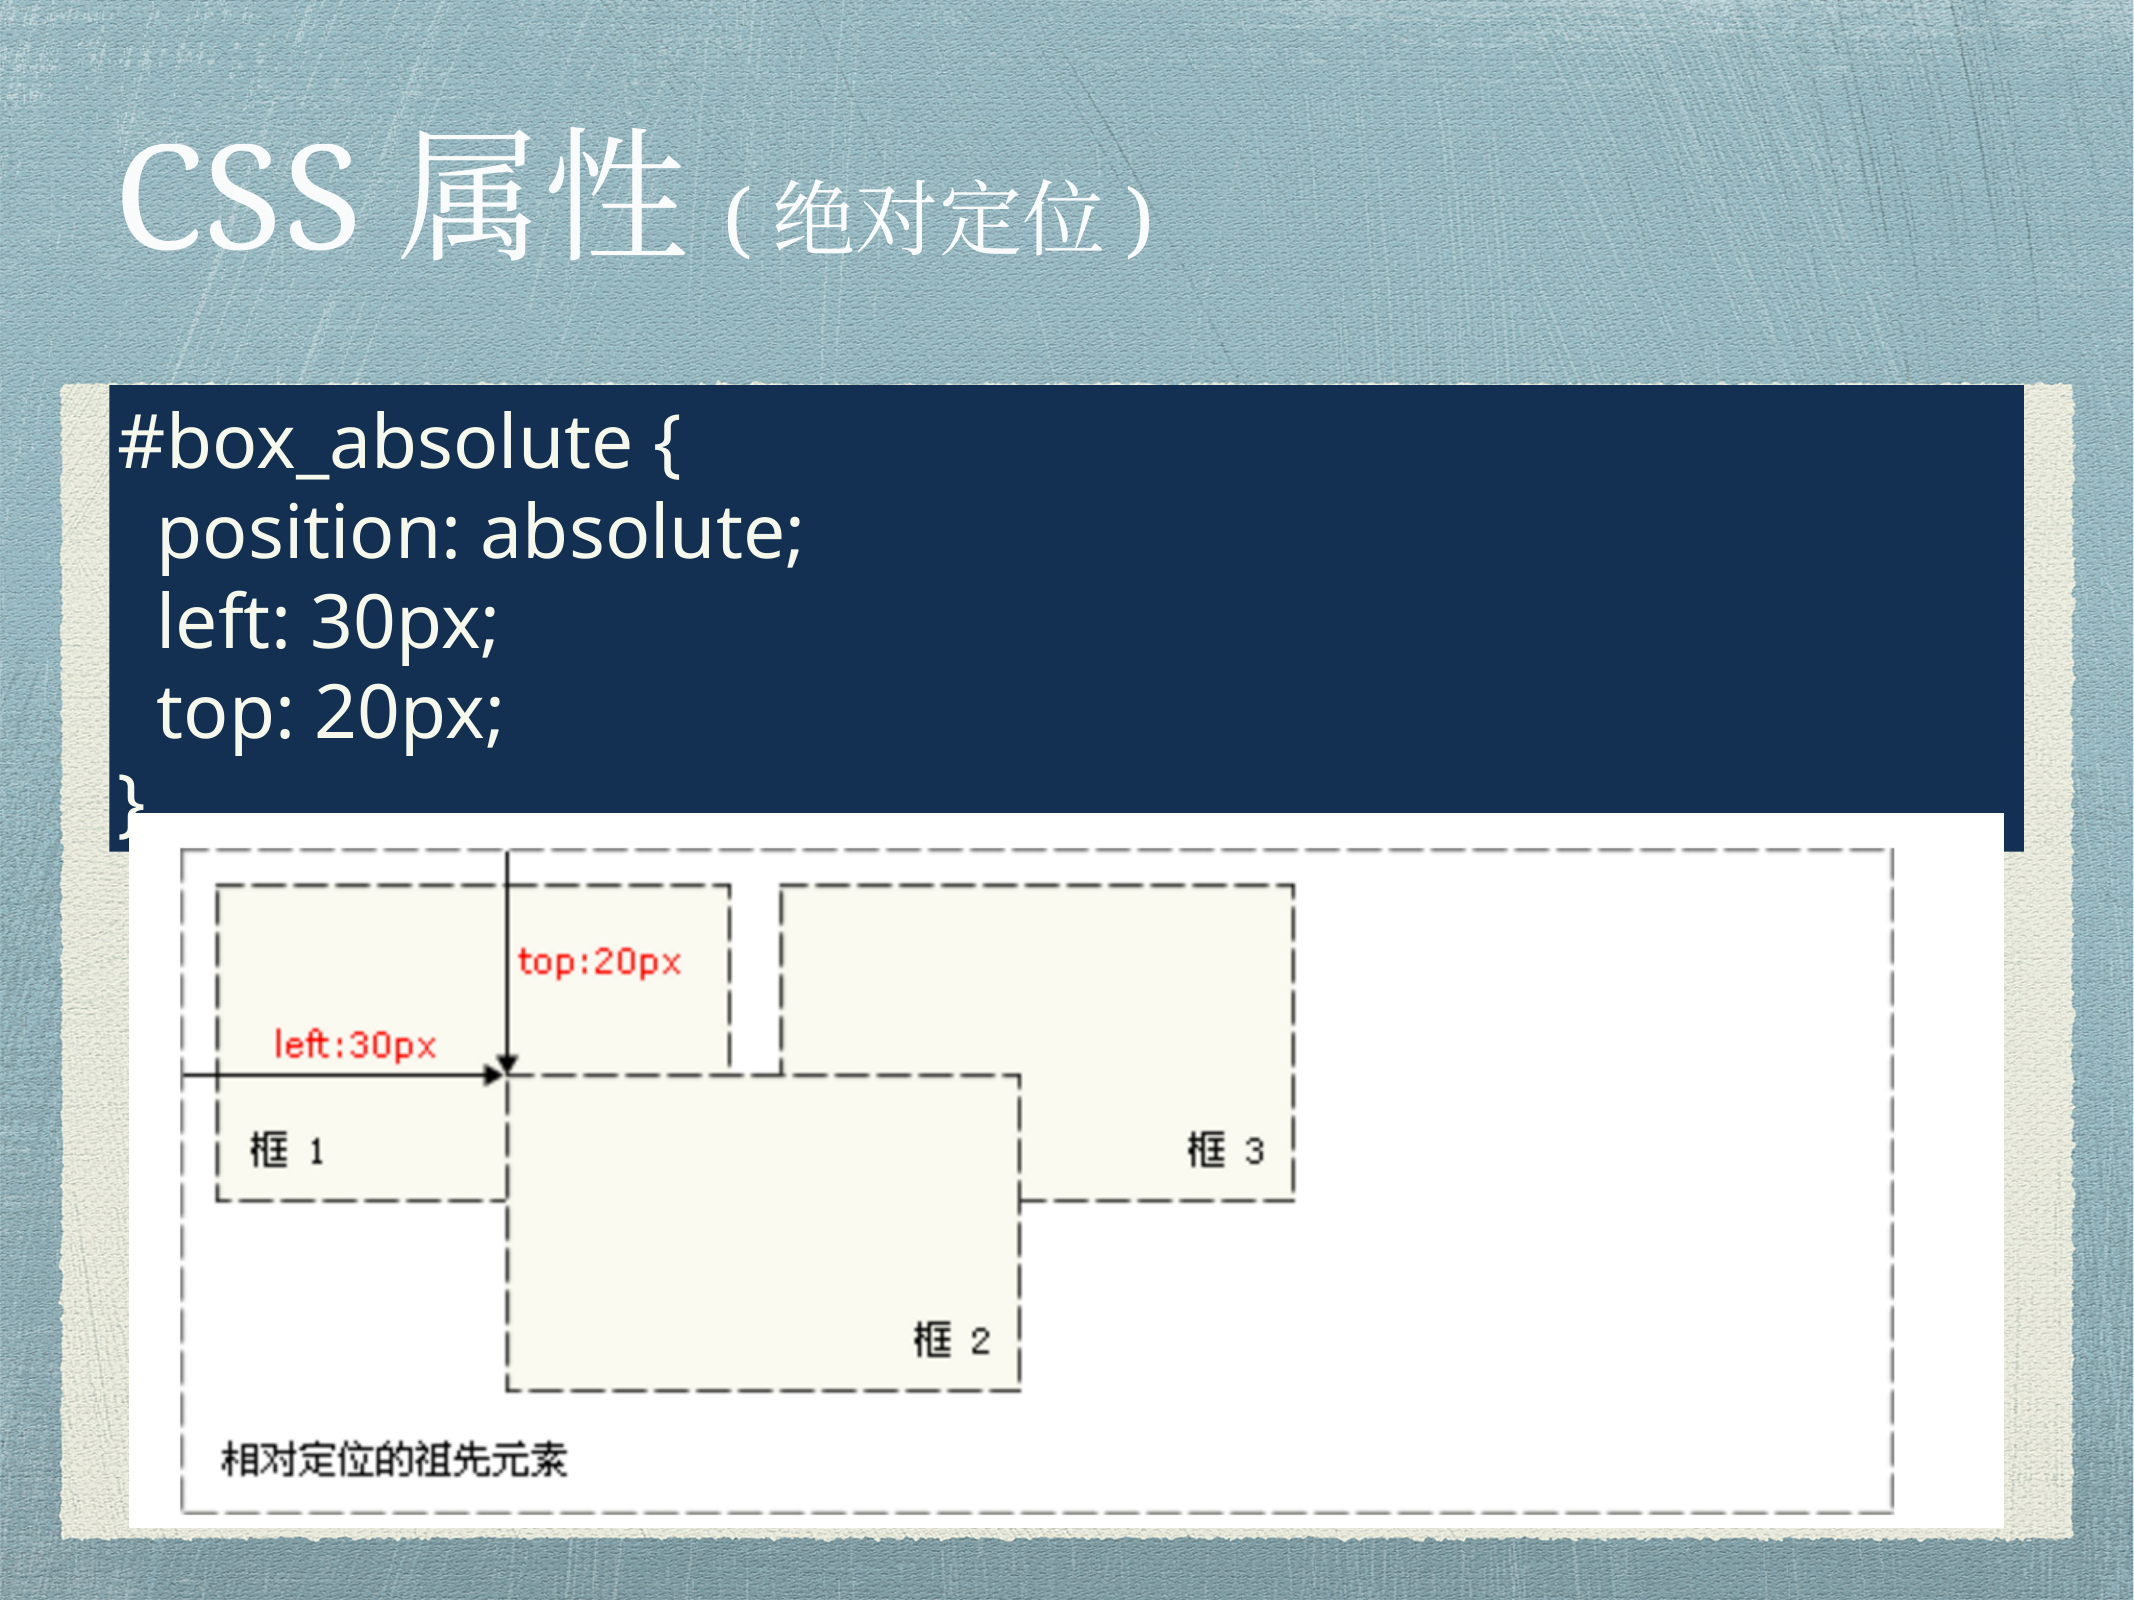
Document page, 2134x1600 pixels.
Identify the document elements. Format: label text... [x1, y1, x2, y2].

text_box #box_absolute { position: absolute; left: 30px; top: 20px; } [109, 385, 2024, 852]
picture [0, 0, 2134, 1600]
title CSS属性(绝对定位) [105, 24, 2028, 359]
